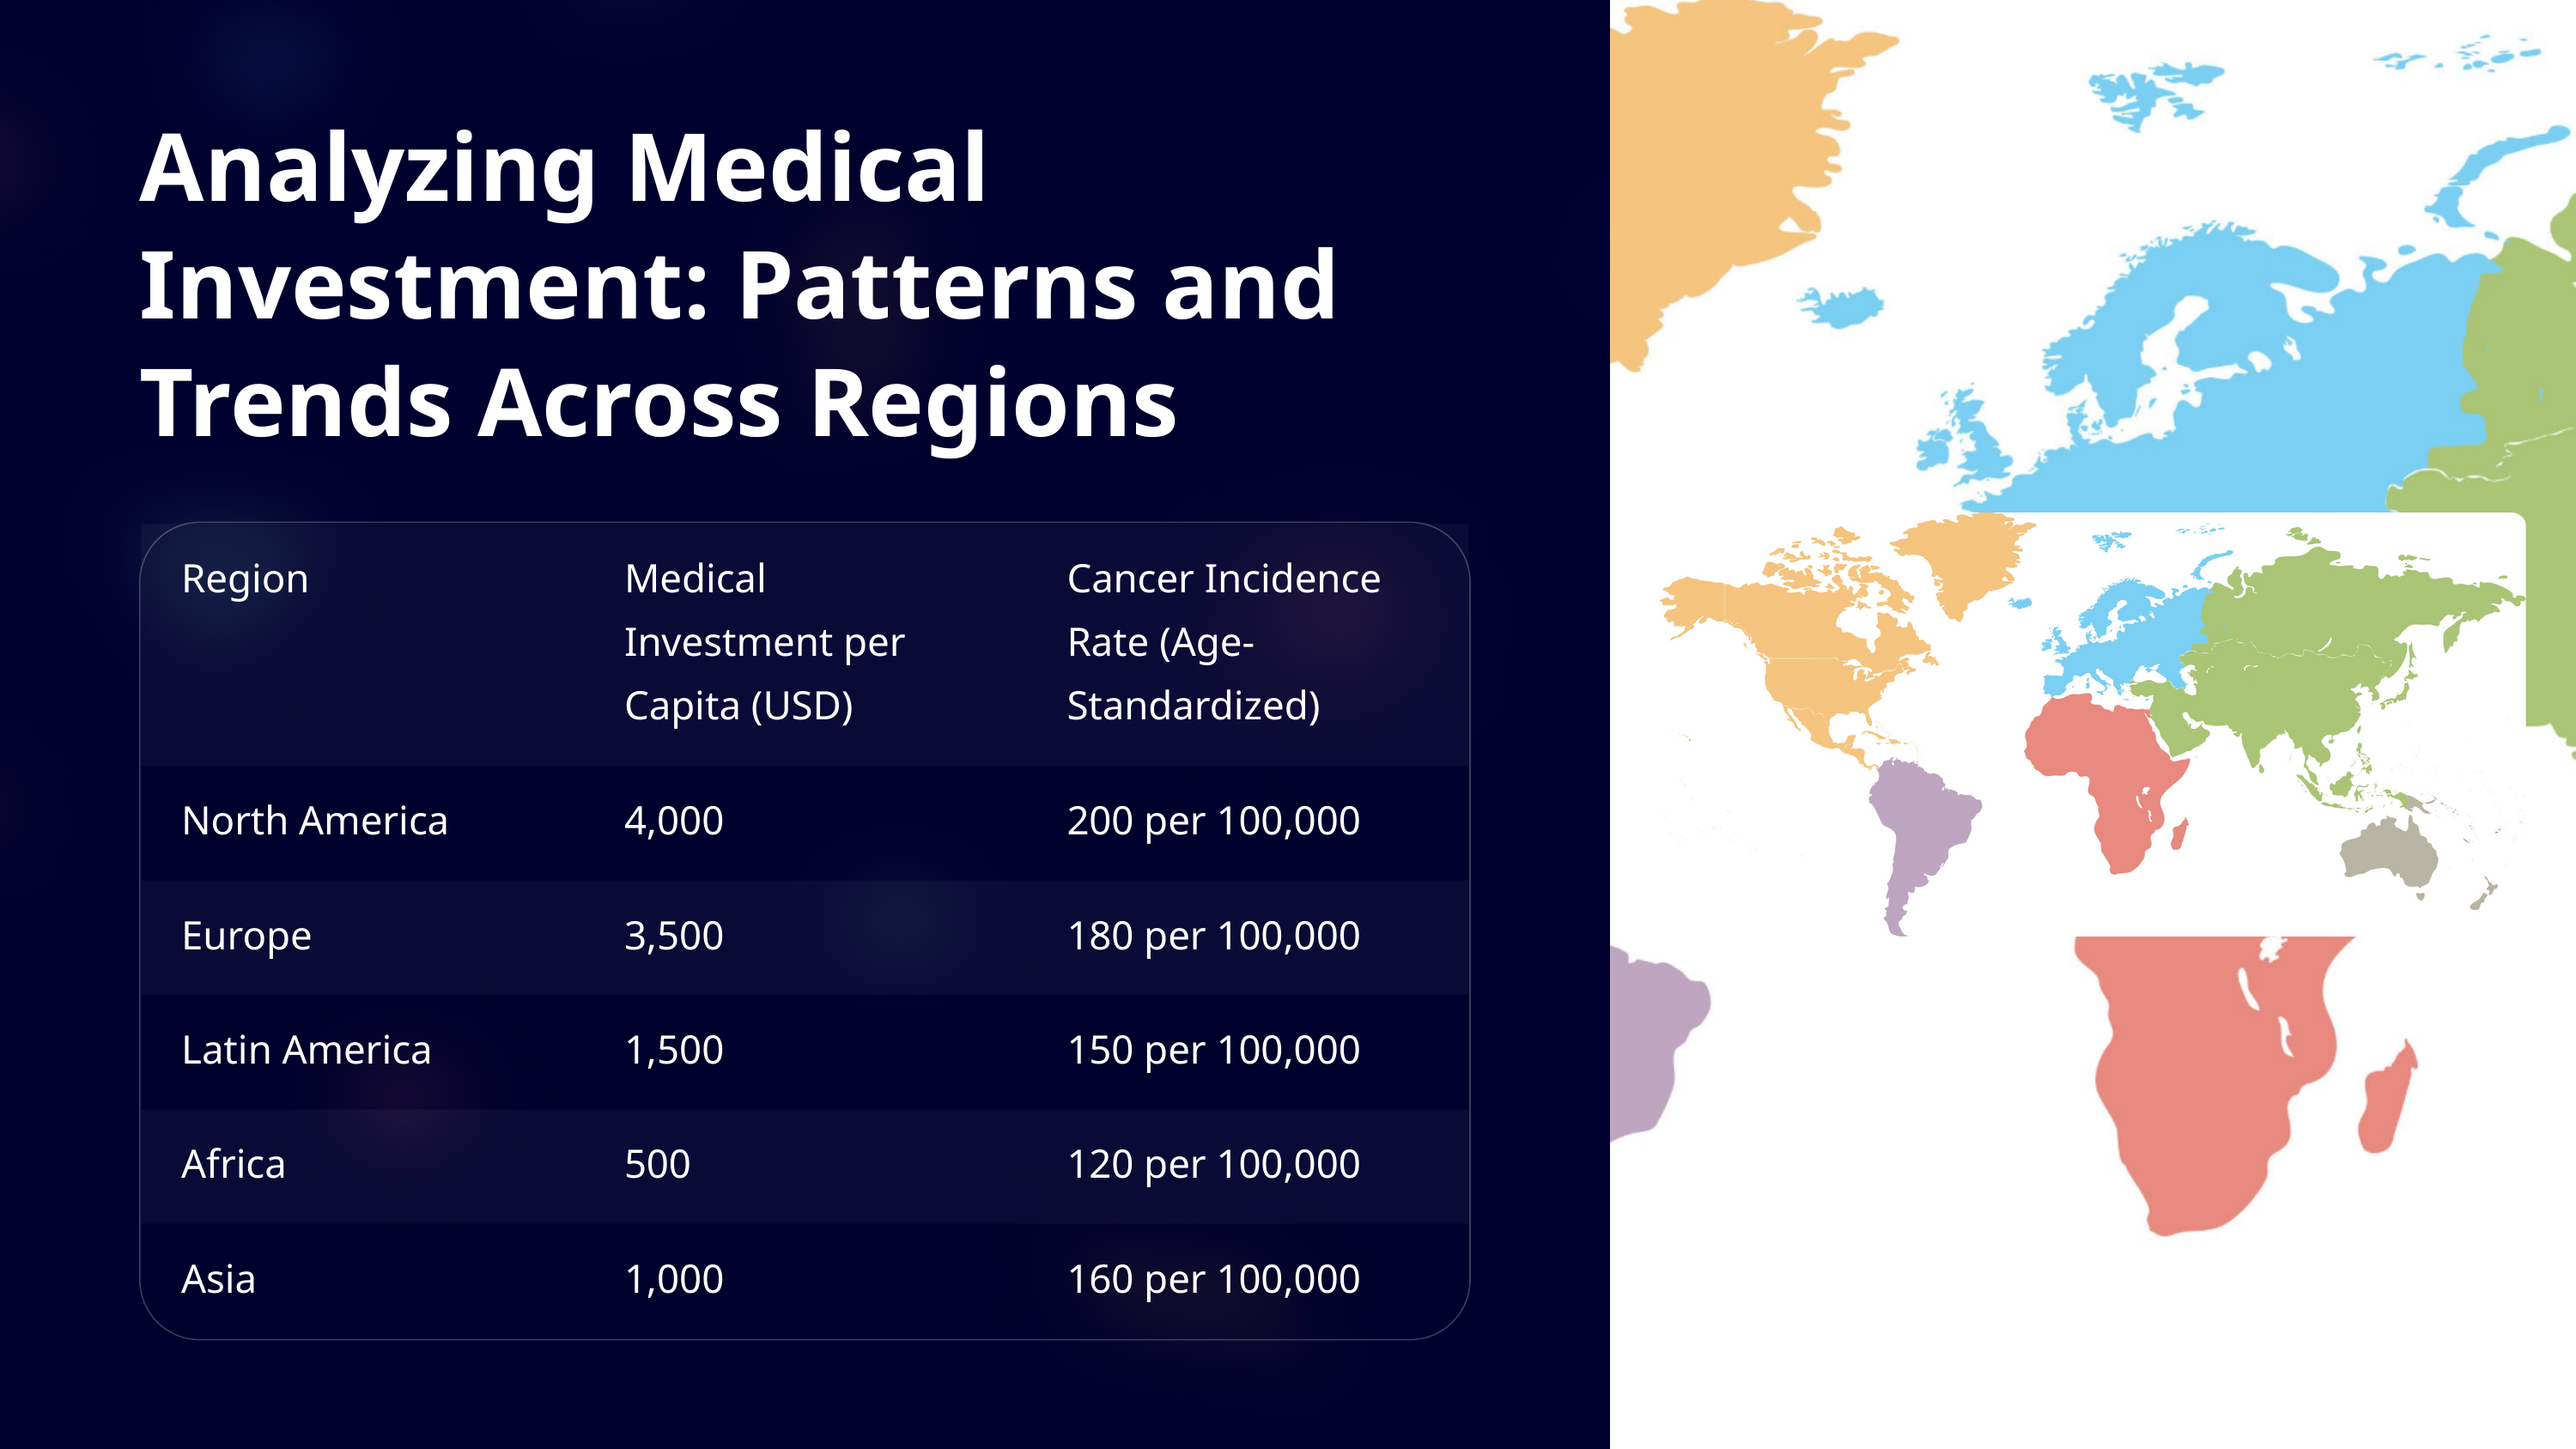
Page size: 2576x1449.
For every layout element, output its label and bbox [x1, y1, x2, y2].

text_box [0, 0, 2576, 1449]
text_box [141, 523, 1469, 765]
text_box [141, 765, 1469, 879]
text_box [141, 1223, 1469, 1339]
text_box [141, 1109, 1469, 1223]
text_box [141, 994, 1469, 1108]
text_box [141, 880, 1469, 994]
